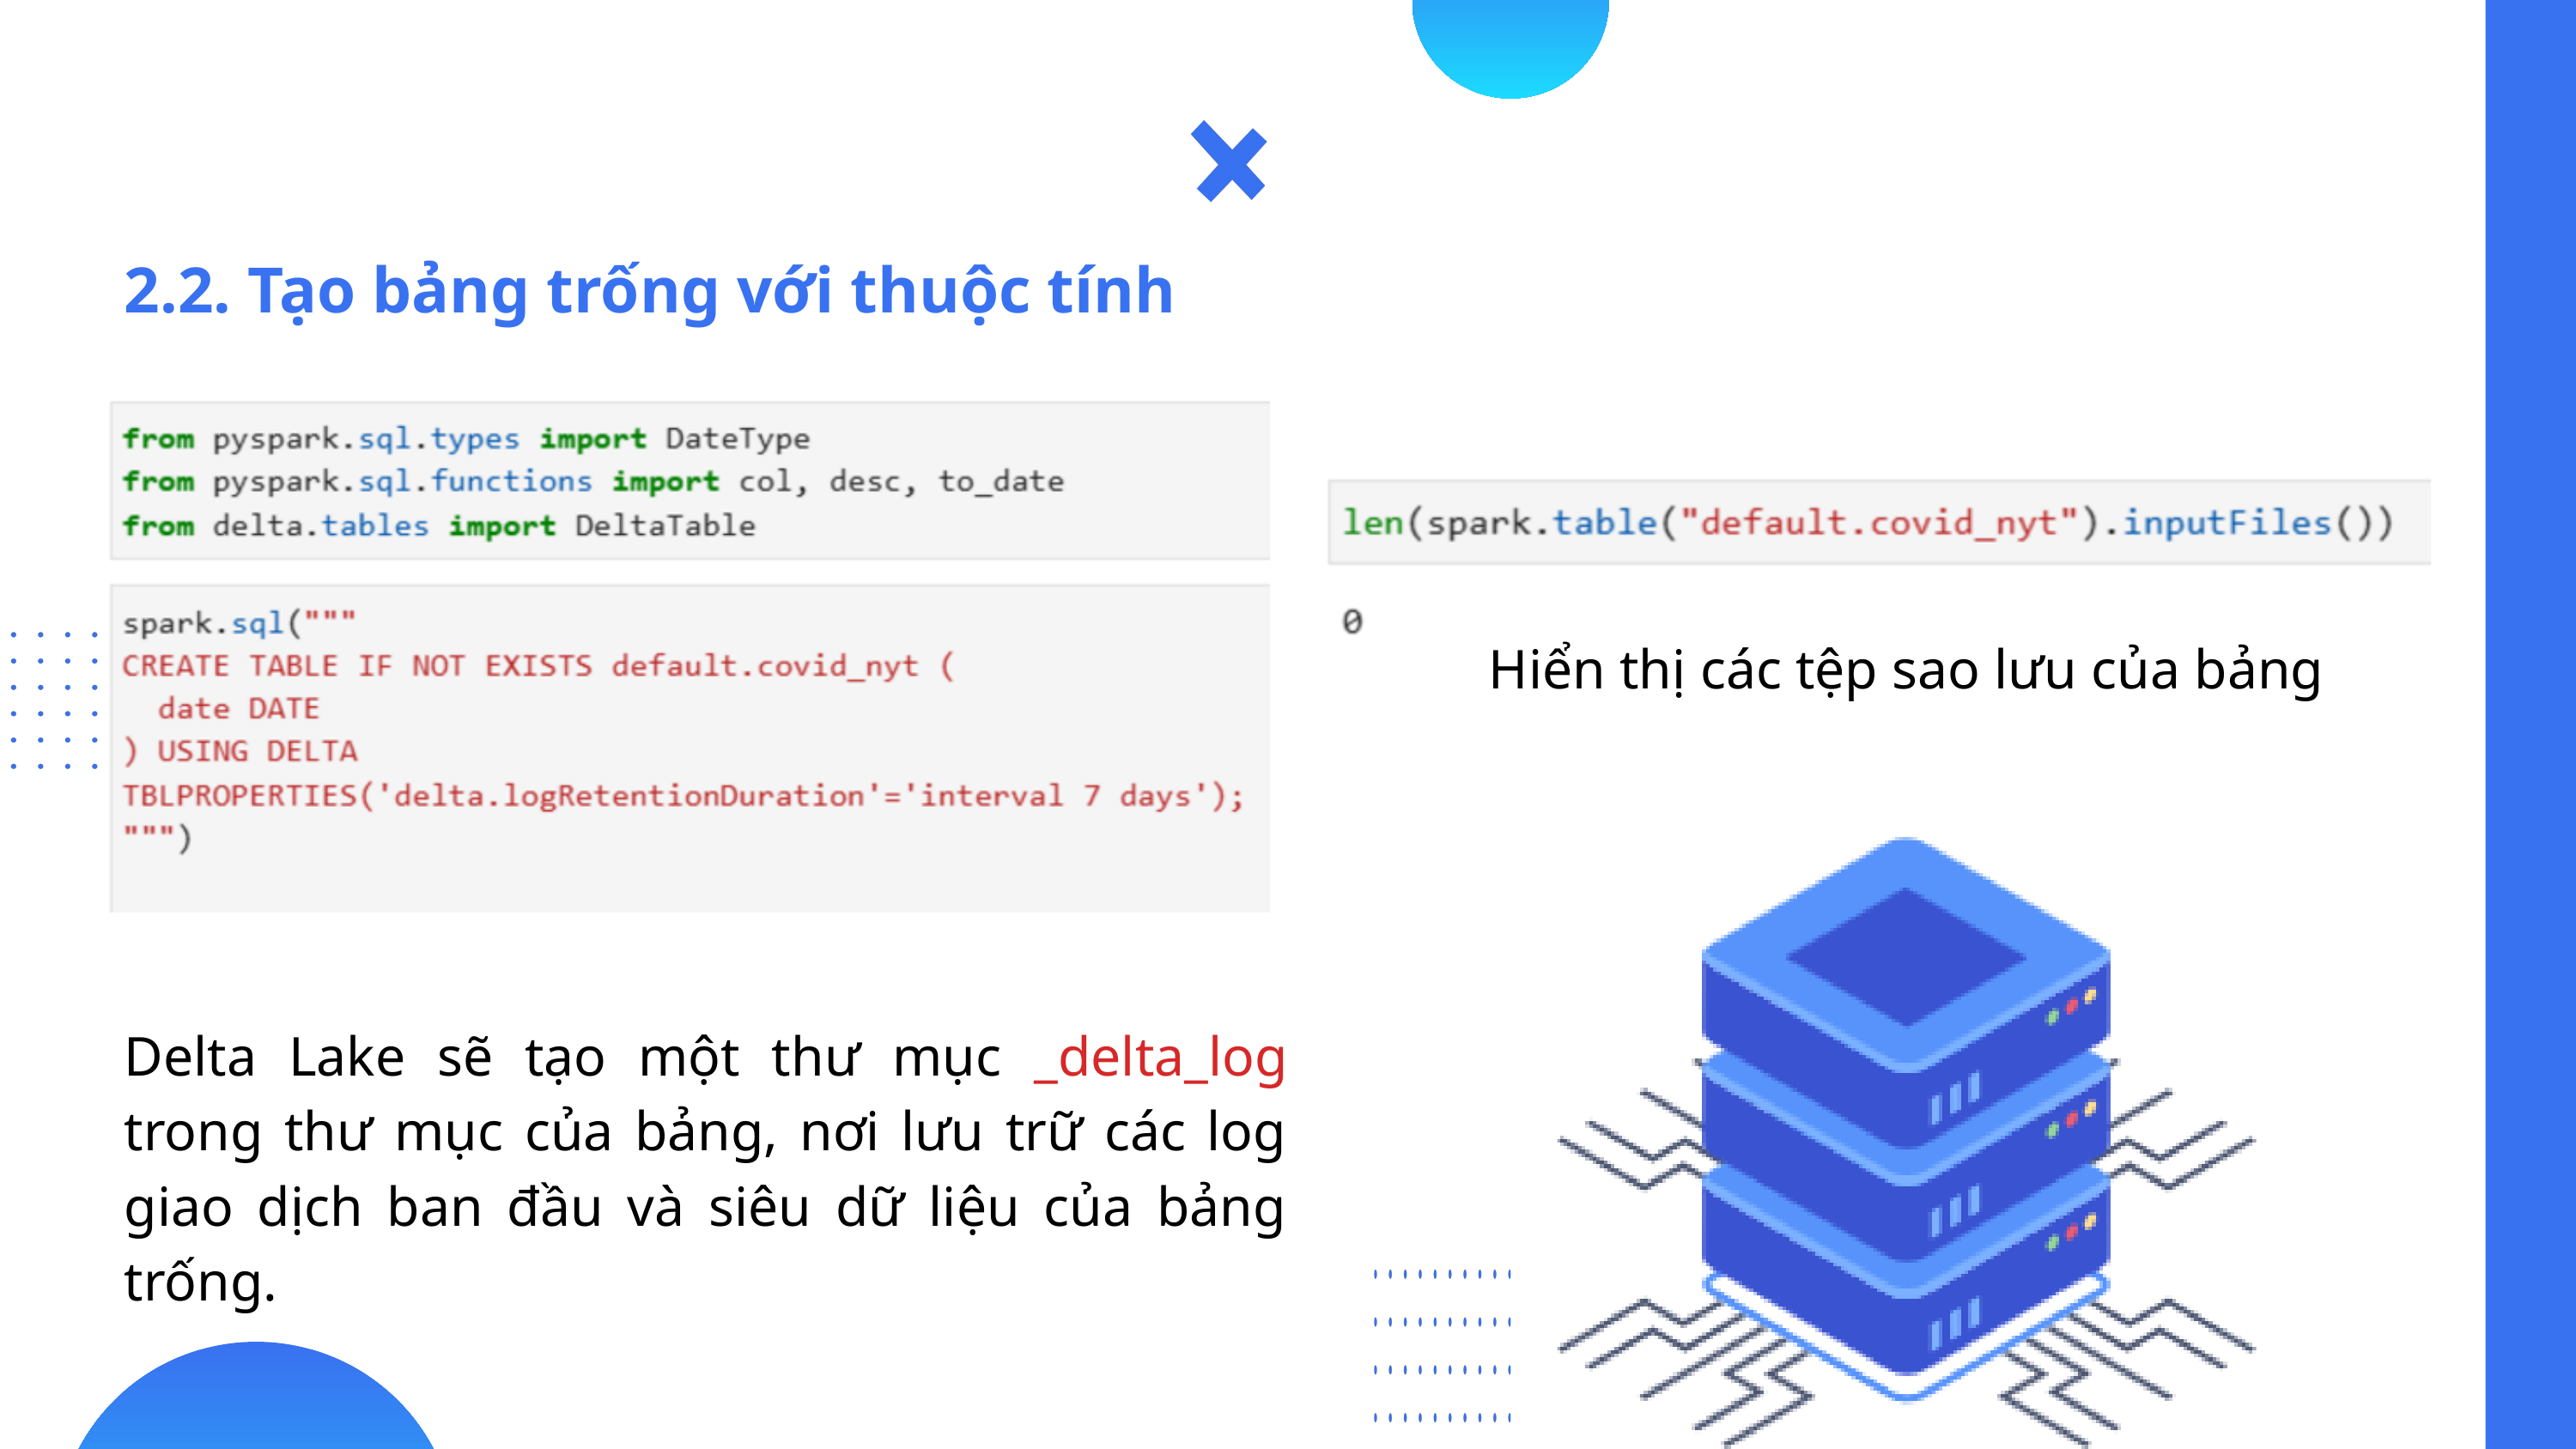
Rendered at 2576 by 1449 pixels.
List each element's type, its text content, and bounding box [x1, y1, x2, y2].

text_box [1557, 837, 2257, 1449]
text_box [1325, 476, 2432, 624]
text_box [2485, 0, 2576, 1449]
text_box [106, 395, 1271, 912]
text_box 2.2. Tạo bảng trống với thuộc tính [124, 237, 1194, 325]
text_box Delta Lake sẽ tạo một thư mục _delta_log trong thư mục của bảng, nơi lưu trữ các log giao dịch ban đầu và siêu dữ liệu của bảng trống. [124, 1011, 1288, 1313]
text_box [1166, 100, 1289, 221]
text_box [1374, 1269, 1511, 1449]
text_box [0, 632, 106, 769]
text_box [1412, 0, 1610, 99]
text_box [55, 1341, 457, 1449]
text_box Hiển thị các tệp sao lưu của bảng [1325, 624, 2482, 700]
